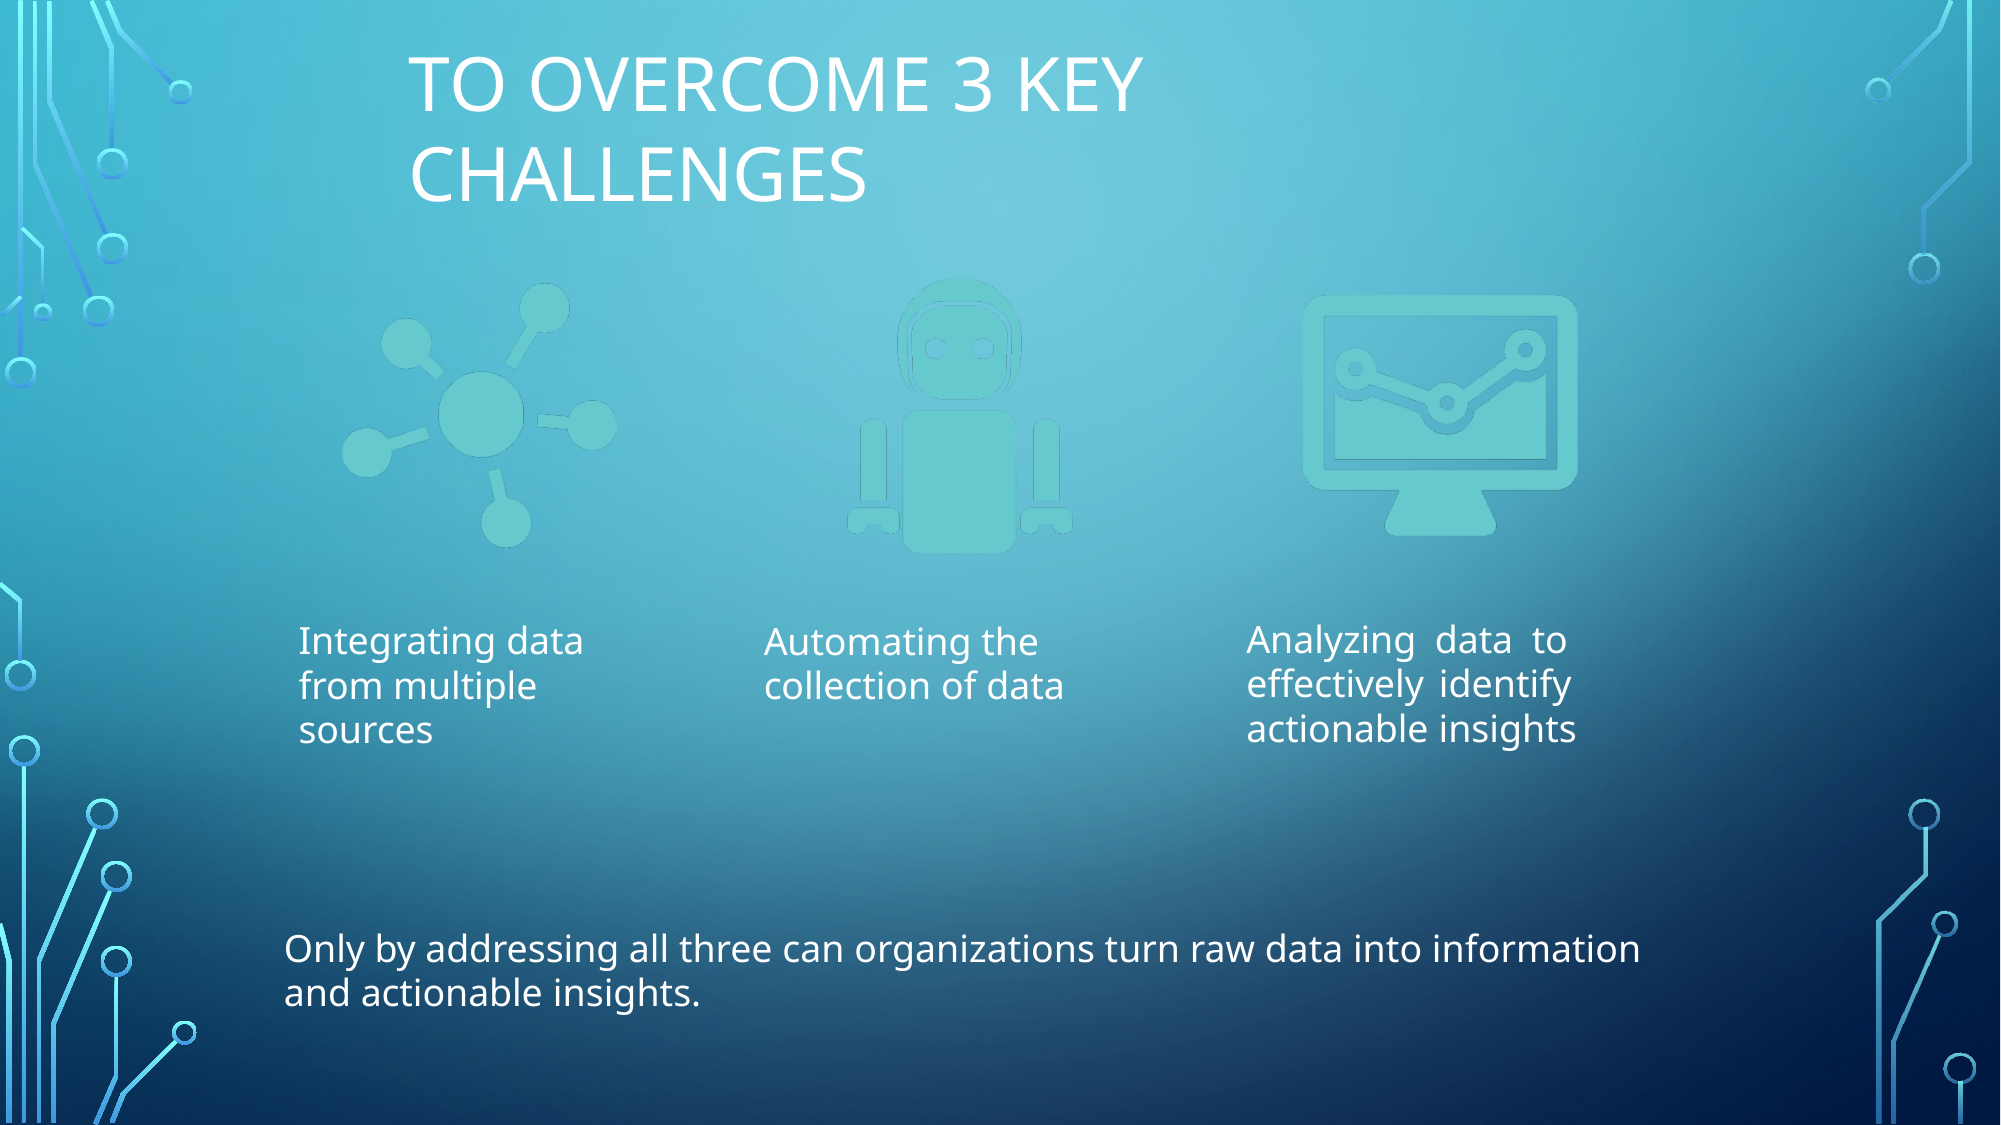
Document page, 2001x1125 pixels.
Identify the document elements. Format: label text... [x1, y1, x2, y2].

text_box Only by addressing all three can organizations turn raw data into information and actionable insights. [281, 921, 1680, 1014]
text_box [1303, 278, 1578, 553]
text_box Integrating data from multiple sources [296, 616, 600, 753]
title TO OVERCOME 3 KEY CHALLENGES [406, 30, 1595, 221]
text_box Automating the collection of data [761, 615, 1093, 708]
text_box Analyzing data to effectively identify actionable insights [1244, 615, 1588, 751]
text_box [342, 278, 617, 553]
text_box [822, 278, 1098, 553]
